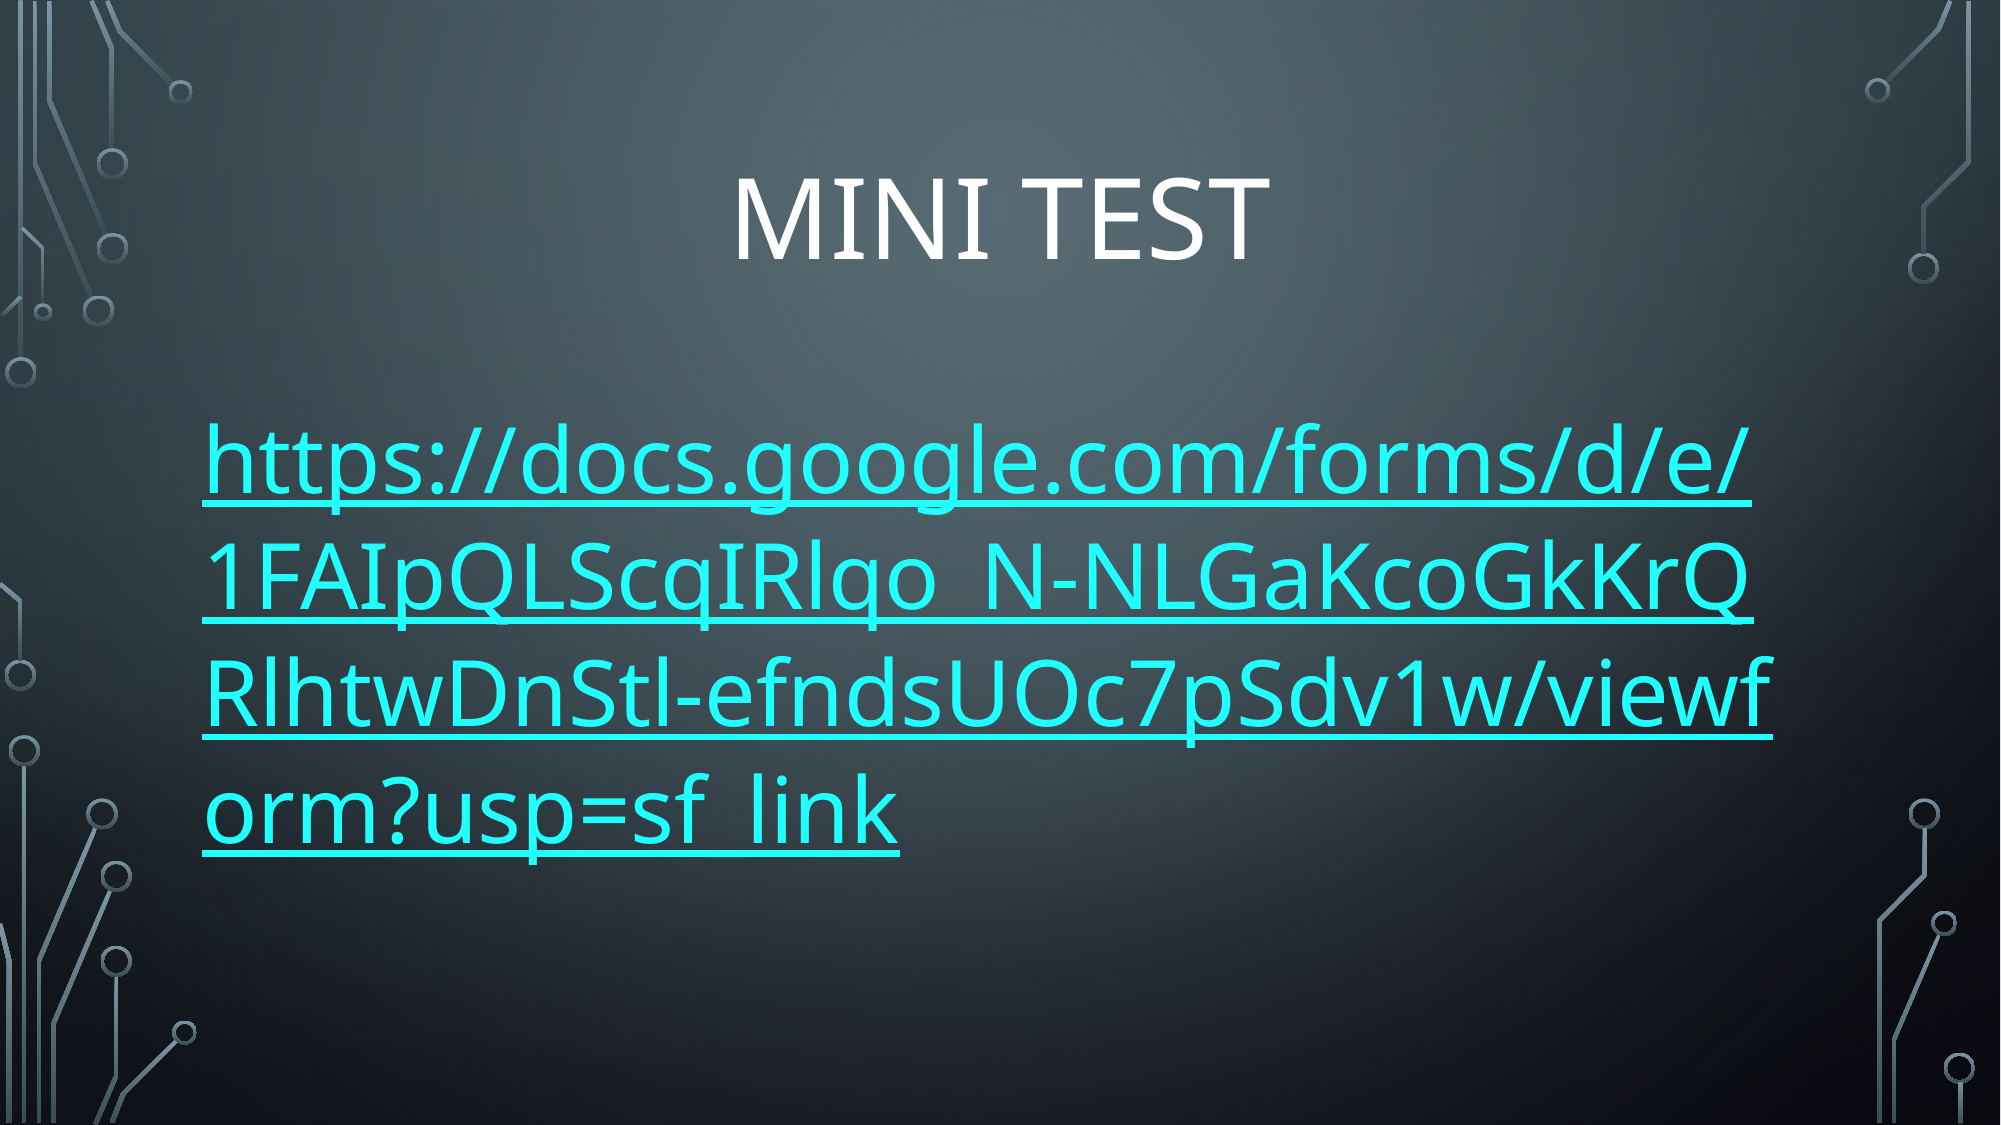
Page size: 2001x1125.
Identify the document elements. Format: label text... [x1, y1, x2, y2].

list https://docs.google.com/forms/d/e/1FAIpQLScqIRlqo_N-NLGaKcoGkKrQRlhtwDnStl-efndsUOc7pSdv1w/viewform?usp=sf_link [187, 369, 1813, 950]
title Mini Test [187, 101, 1813, 344]
